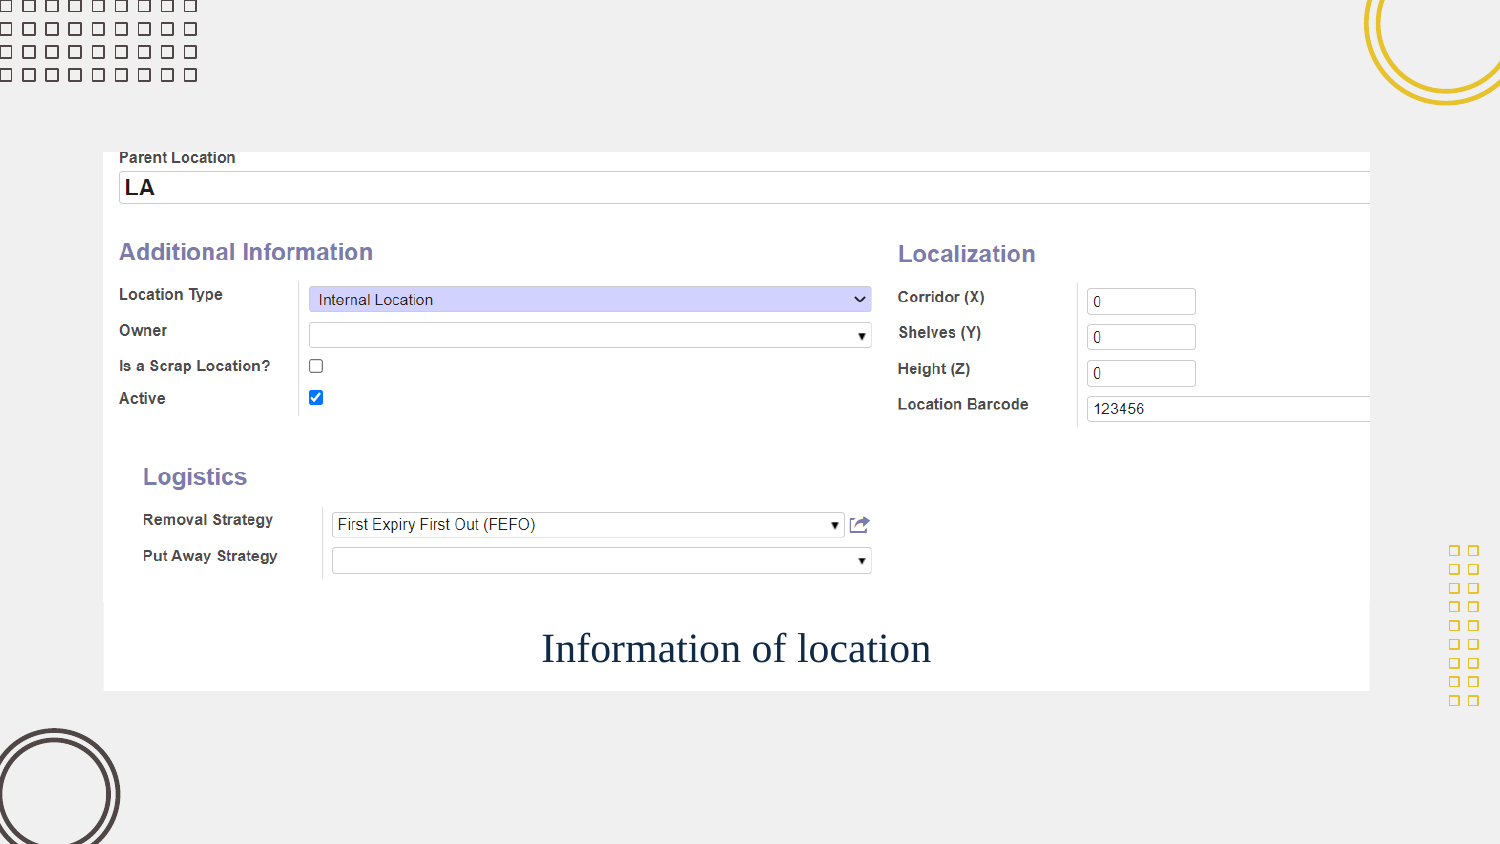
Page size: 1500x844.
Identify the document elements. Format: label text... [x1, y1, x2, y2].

subtitle Information of location [103, 609, 1370, 692]
picture [103, 152, 1370, 602]
